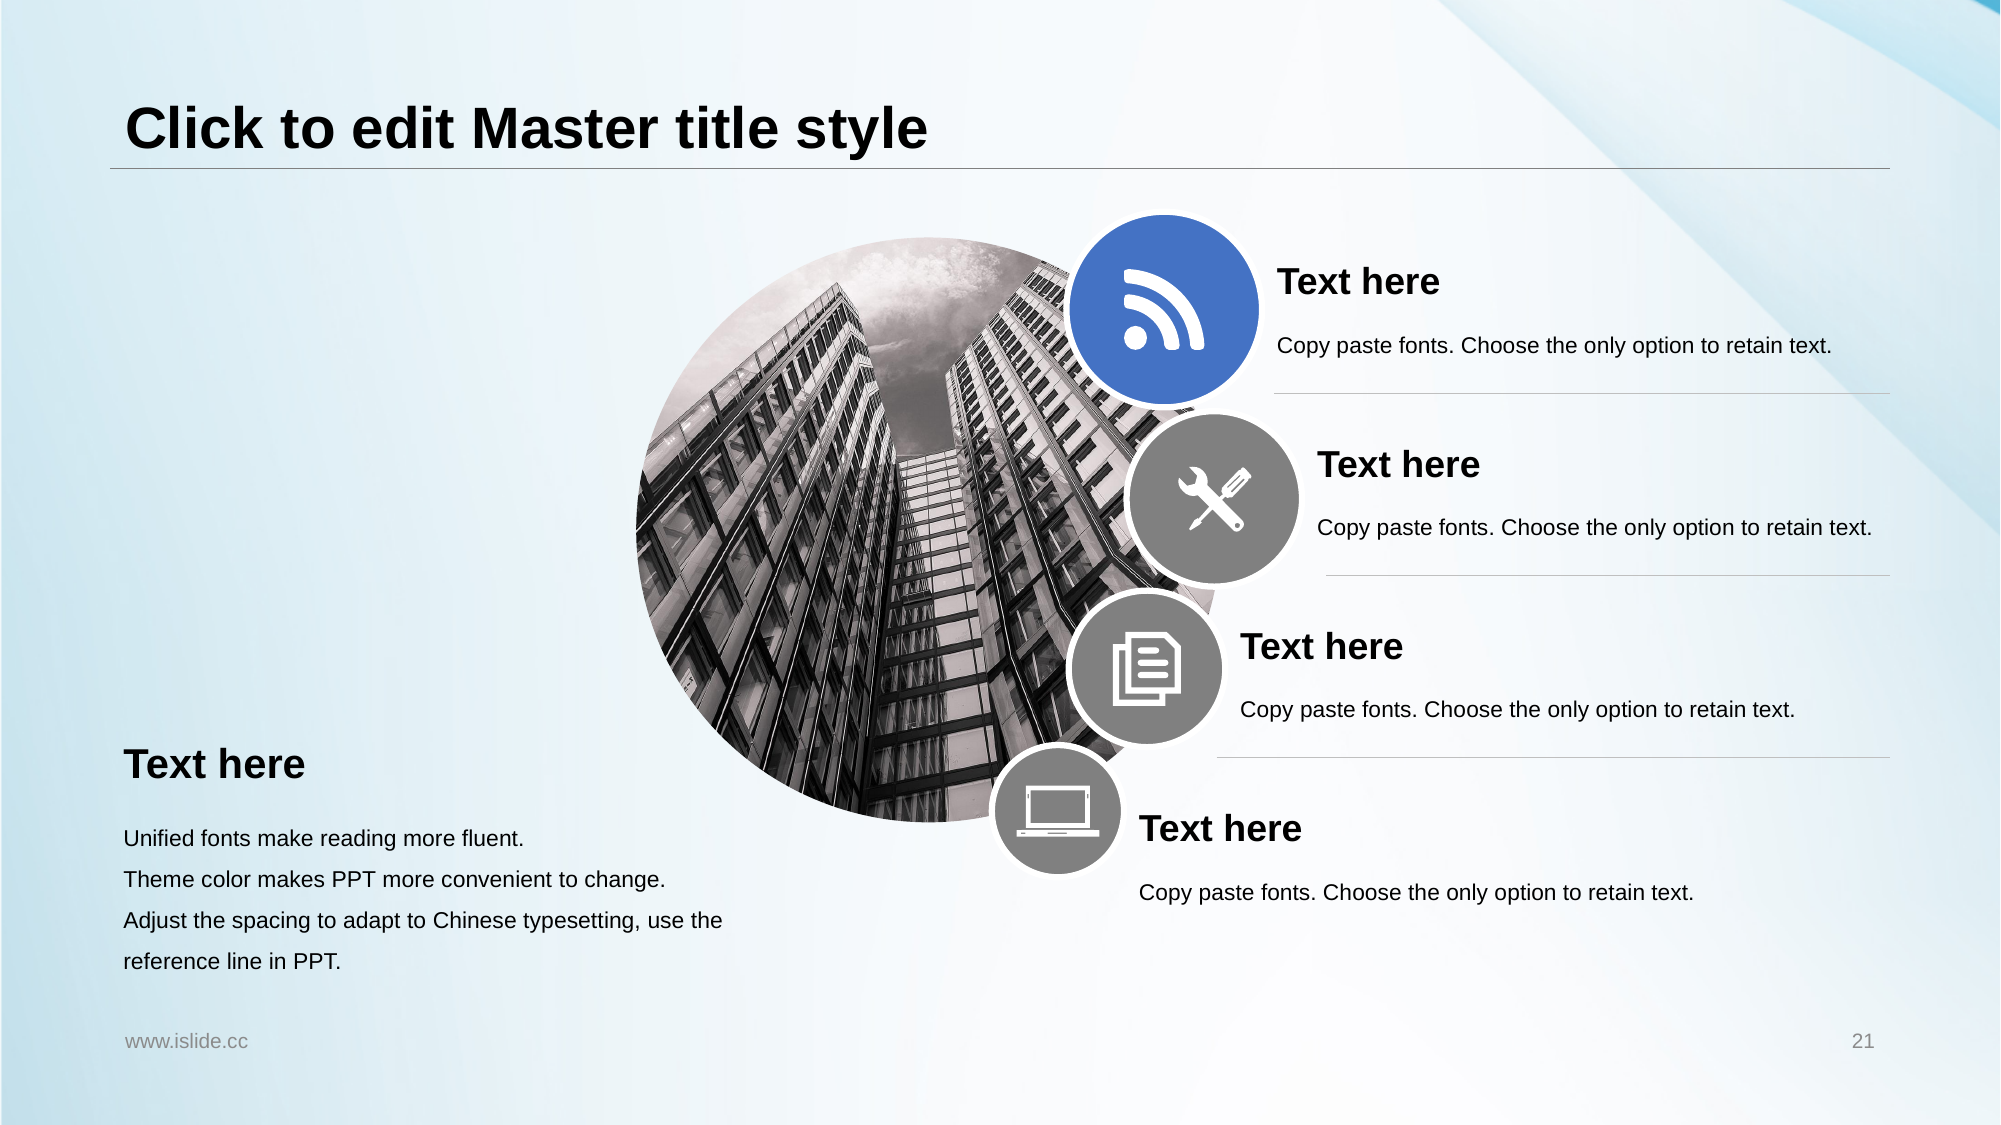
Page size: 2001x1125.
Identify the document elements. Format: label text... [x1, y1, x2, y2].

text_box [108, 211, 1890, 1007]
title Click to edit Master title style [109, 0, 1890, 169]
picture [4, 0, 2001, 1125]
footer www.islide.cc [109, 1023, 790, 1058]
slide_number 21 [1412, 1023, 1890, 1058]
